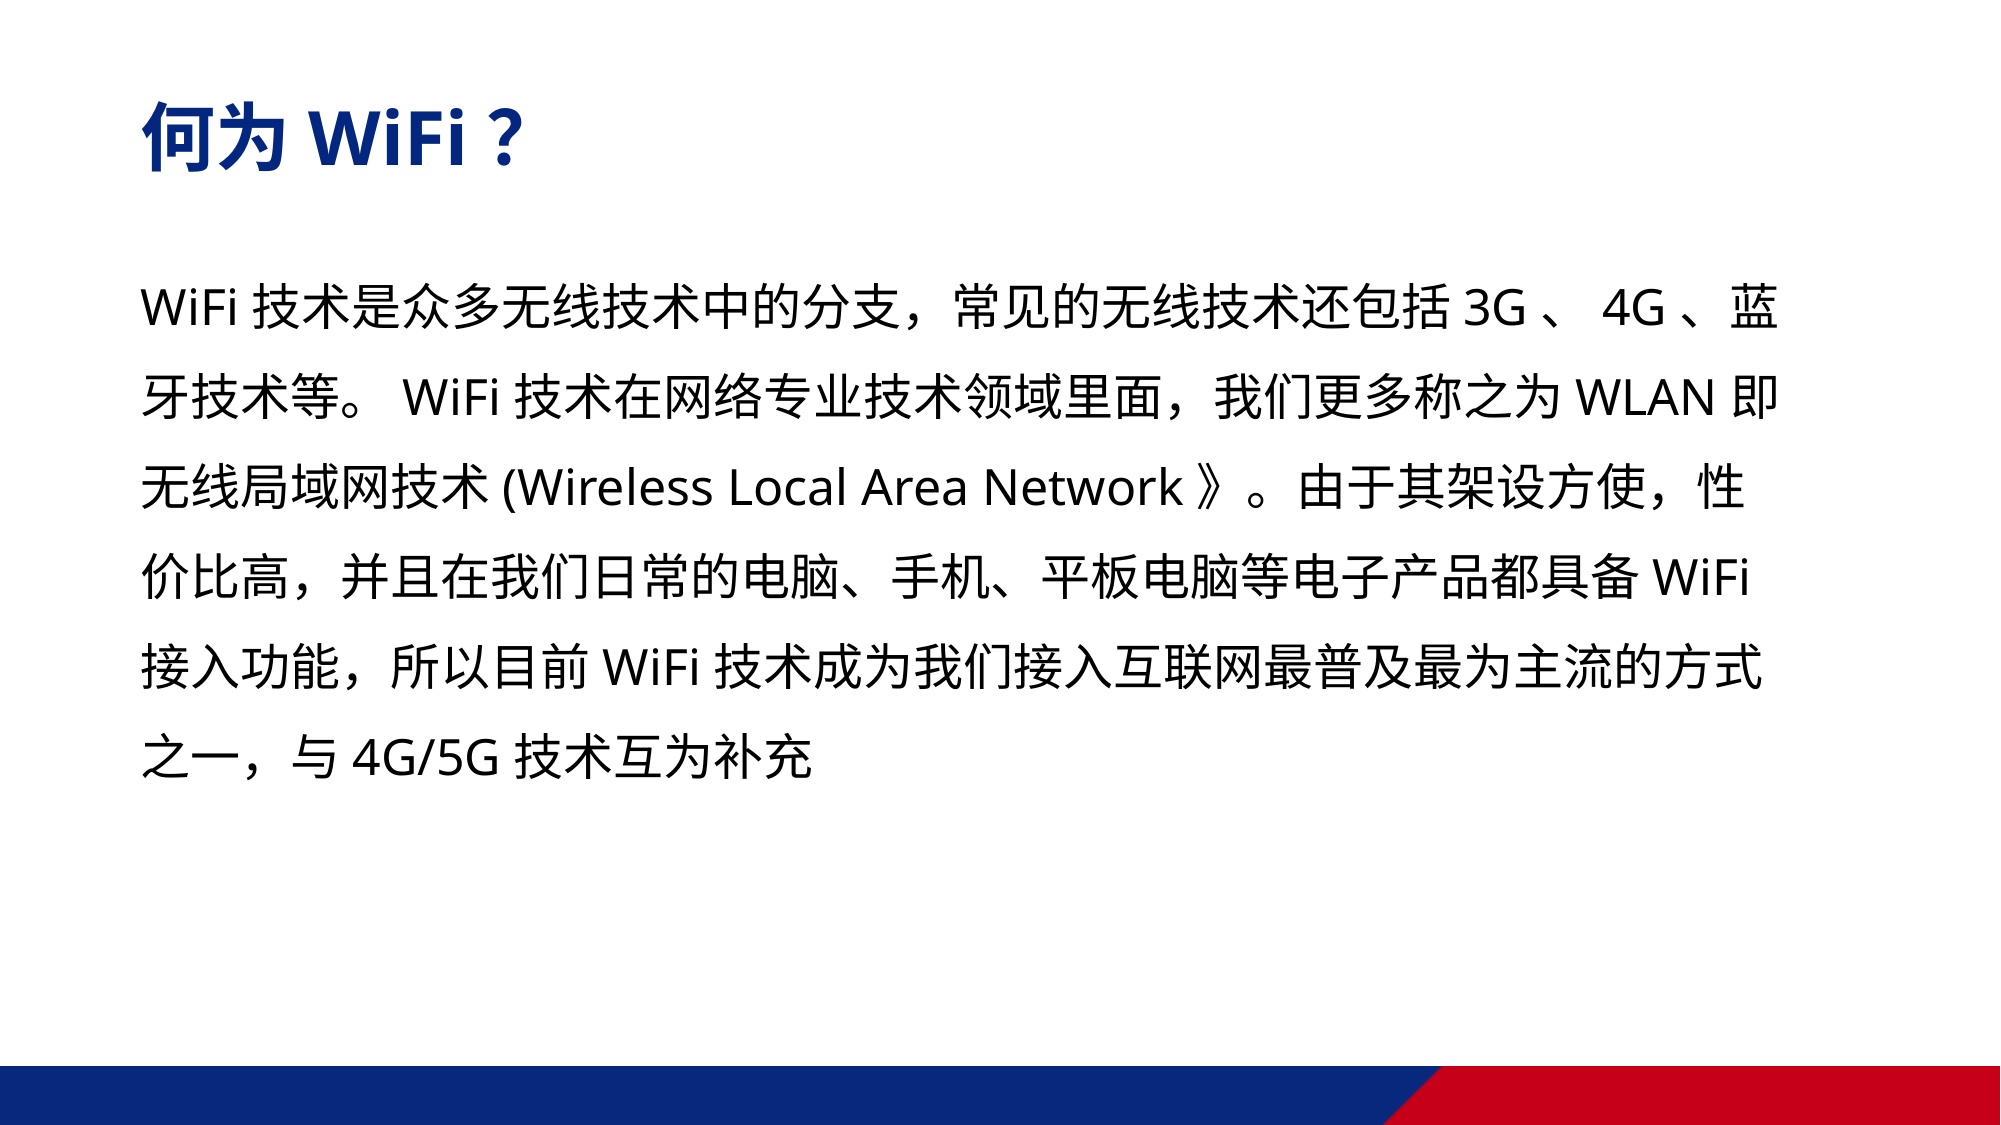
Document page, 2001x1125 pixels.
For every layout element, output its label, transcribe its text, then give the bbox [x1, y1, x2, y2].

text_box WiFi技术是众多无线技术中的分支，常见的无线技术还包括3G、4G、蓝牙技术等。WiFi技术在网络专业技术领域里面，我们更多称之为WLAN即无线局域网技术(Wireless Local Area Network》。由于其架设方使，性价比高，并且在我们日常的电脑、手机、平板电脑等电子产品都具备WiFi接入功能，所以目前WiFi技术成为我们接入互联网最普及最为主流的方式之一，与4G/5G技术互为补充 [126, 238, 1804, 887]
text_box 何为WiFi？ [125, 83, 1183, 209]
